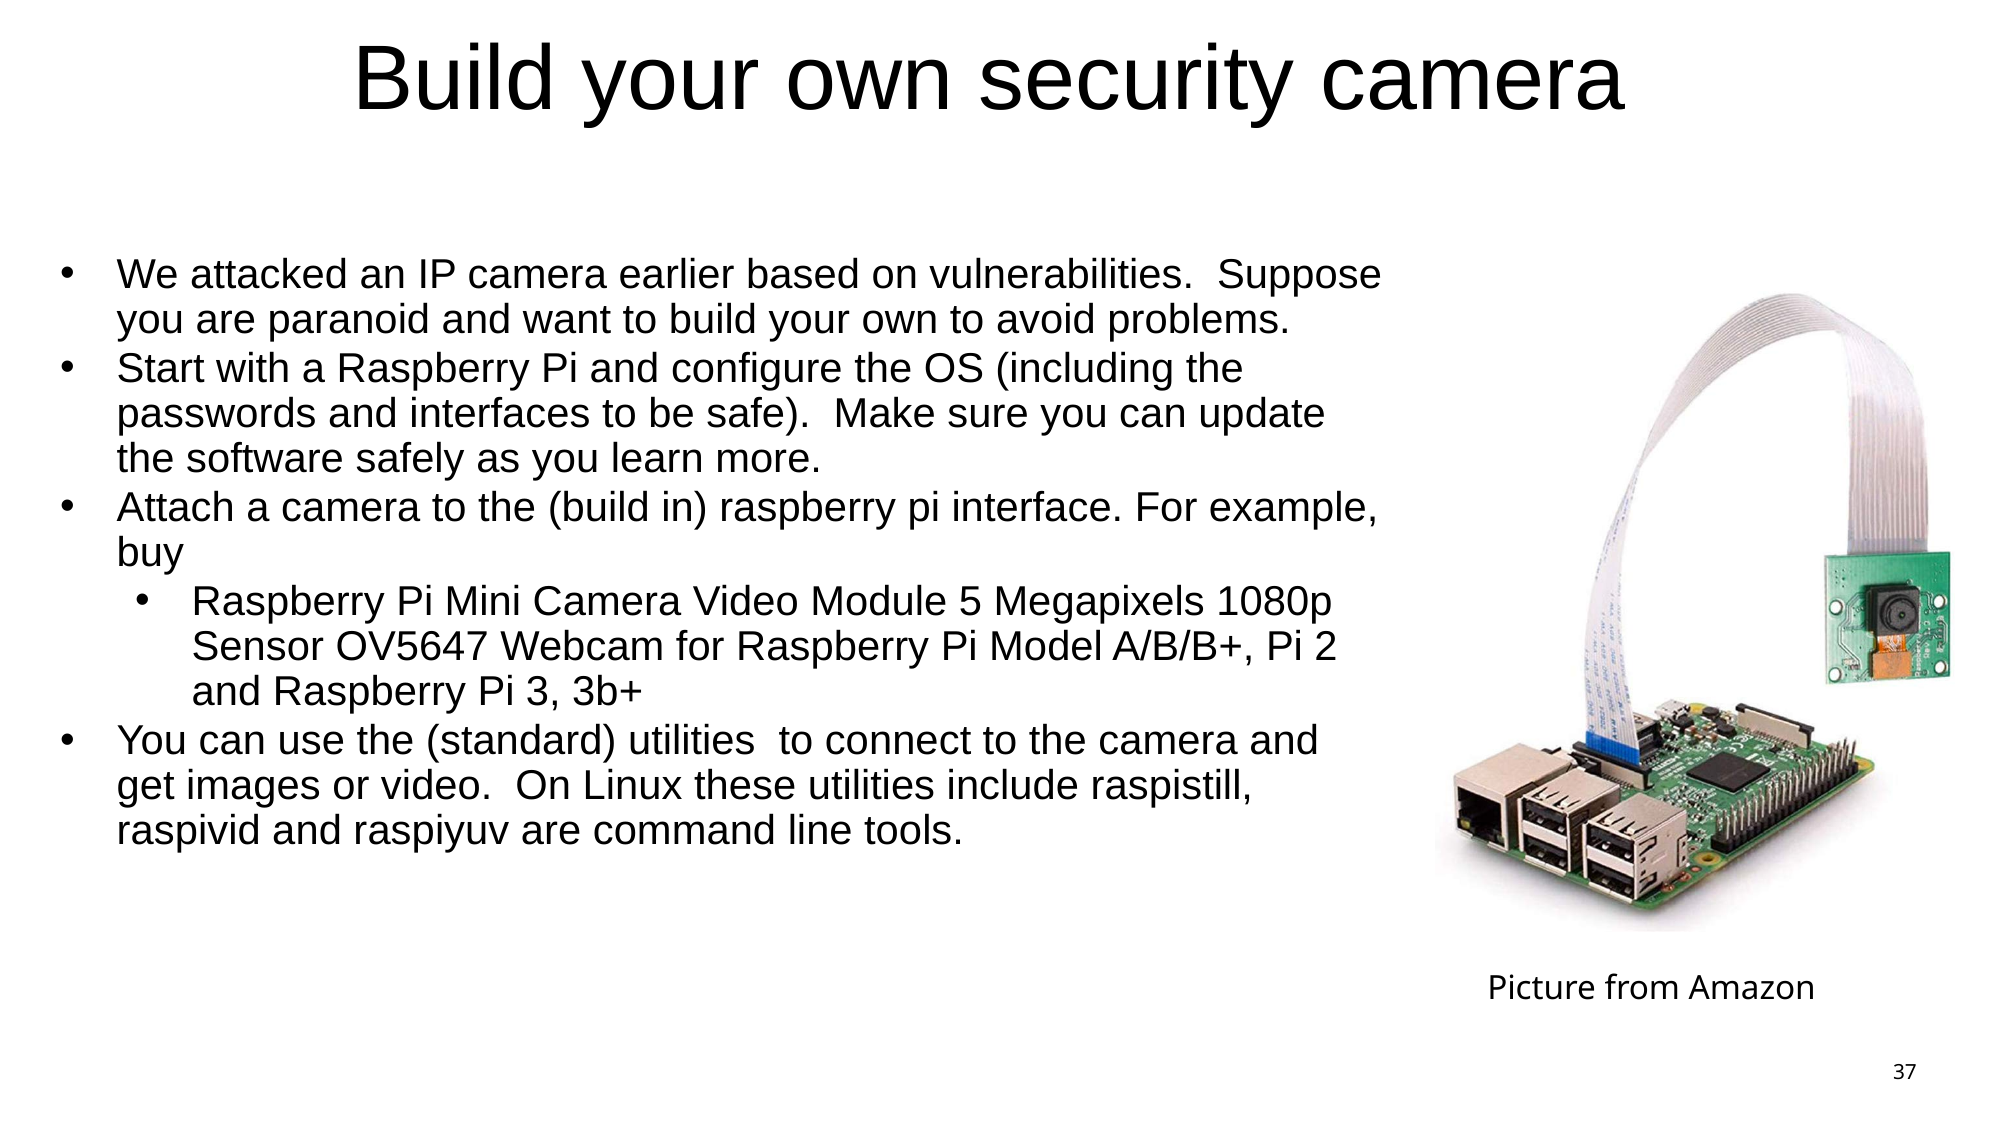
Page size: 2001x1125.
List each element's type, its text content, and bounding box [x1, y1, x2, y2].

text_box We attacked an IP camera earlier based on vulnerabilities. Suppose you are paranoid and want to build your own to avoid problems. Start with a Raspberry Pi and configure the OS (including the passwords and interfaces to be safe). Make sure you can update the software safely as you learn more. Attach a camera to the (build in) raspberry pi interface. For example, buy Raspberry Pi Mini Camera Video Module 5 Megapixels 1080p Sensor OV5647 Webcam for Raspberry Pi Model A/B/B+, Pi 2 and Raspberry Pi 3, 3b+ You can use the (standard) utilities to connect to the camera and get images or video. On Linux these utilities include raspistill, raspivid and raspiyuv are command line tools. [45, 244, 1402, 1088]
slide_number 37 [1855, 1042, 1955, 1103]
text_box Picture from Amazon [1472, 959, 1832, 1014]
title Build your own security camera [5, 8, 1976, 151]
picture [1435, 291, 1955, 932]
